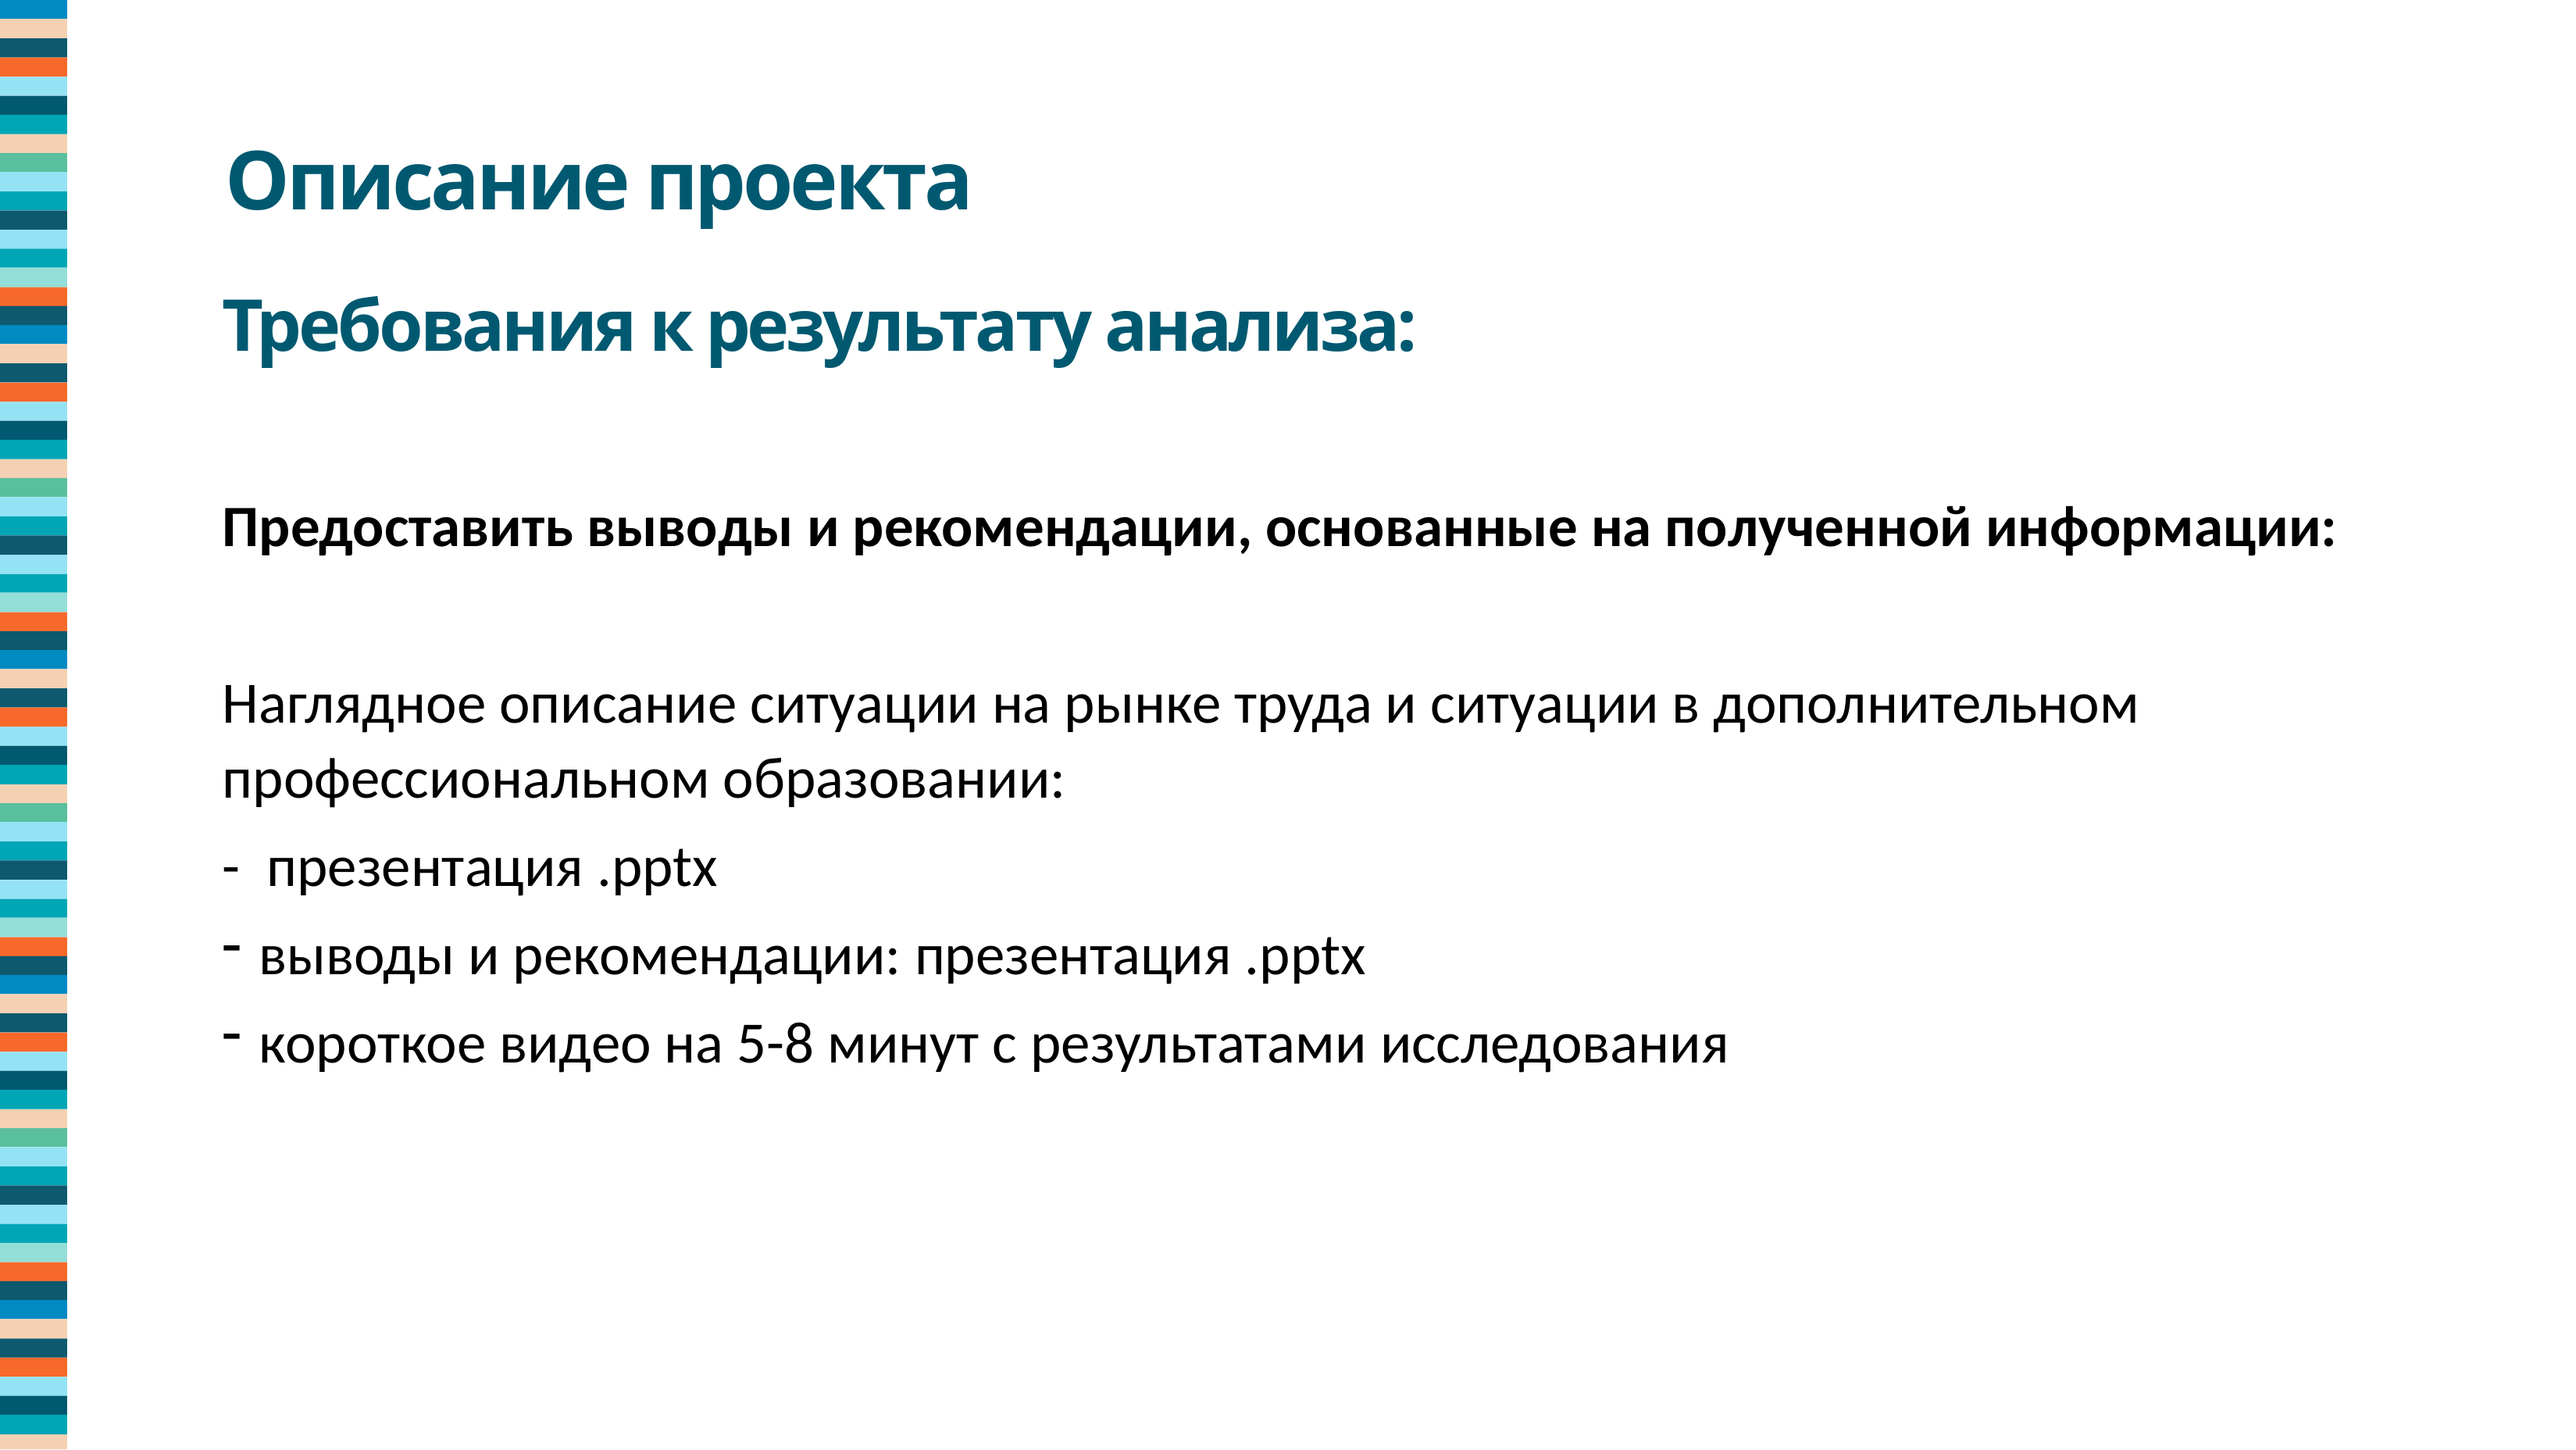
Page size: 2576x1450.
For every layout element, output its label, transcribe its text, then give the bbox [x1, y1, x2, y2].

text_box Описание проекта [213, 116, 2138, 232]
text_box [0, 0, 68, 1450]
text_box Требования к результату анализа: Предоставить выводы и рекомендации, основанные на полученной информации: Наглядное описание ситуации на рынке труда и ситуации в дополнительном профессиональном образовании: - презентация .pptx выводы и рекомендации: презентация .pptx короткое видео на 5-8 минут с результатами исследования [210, 267, 2398, 1186]
